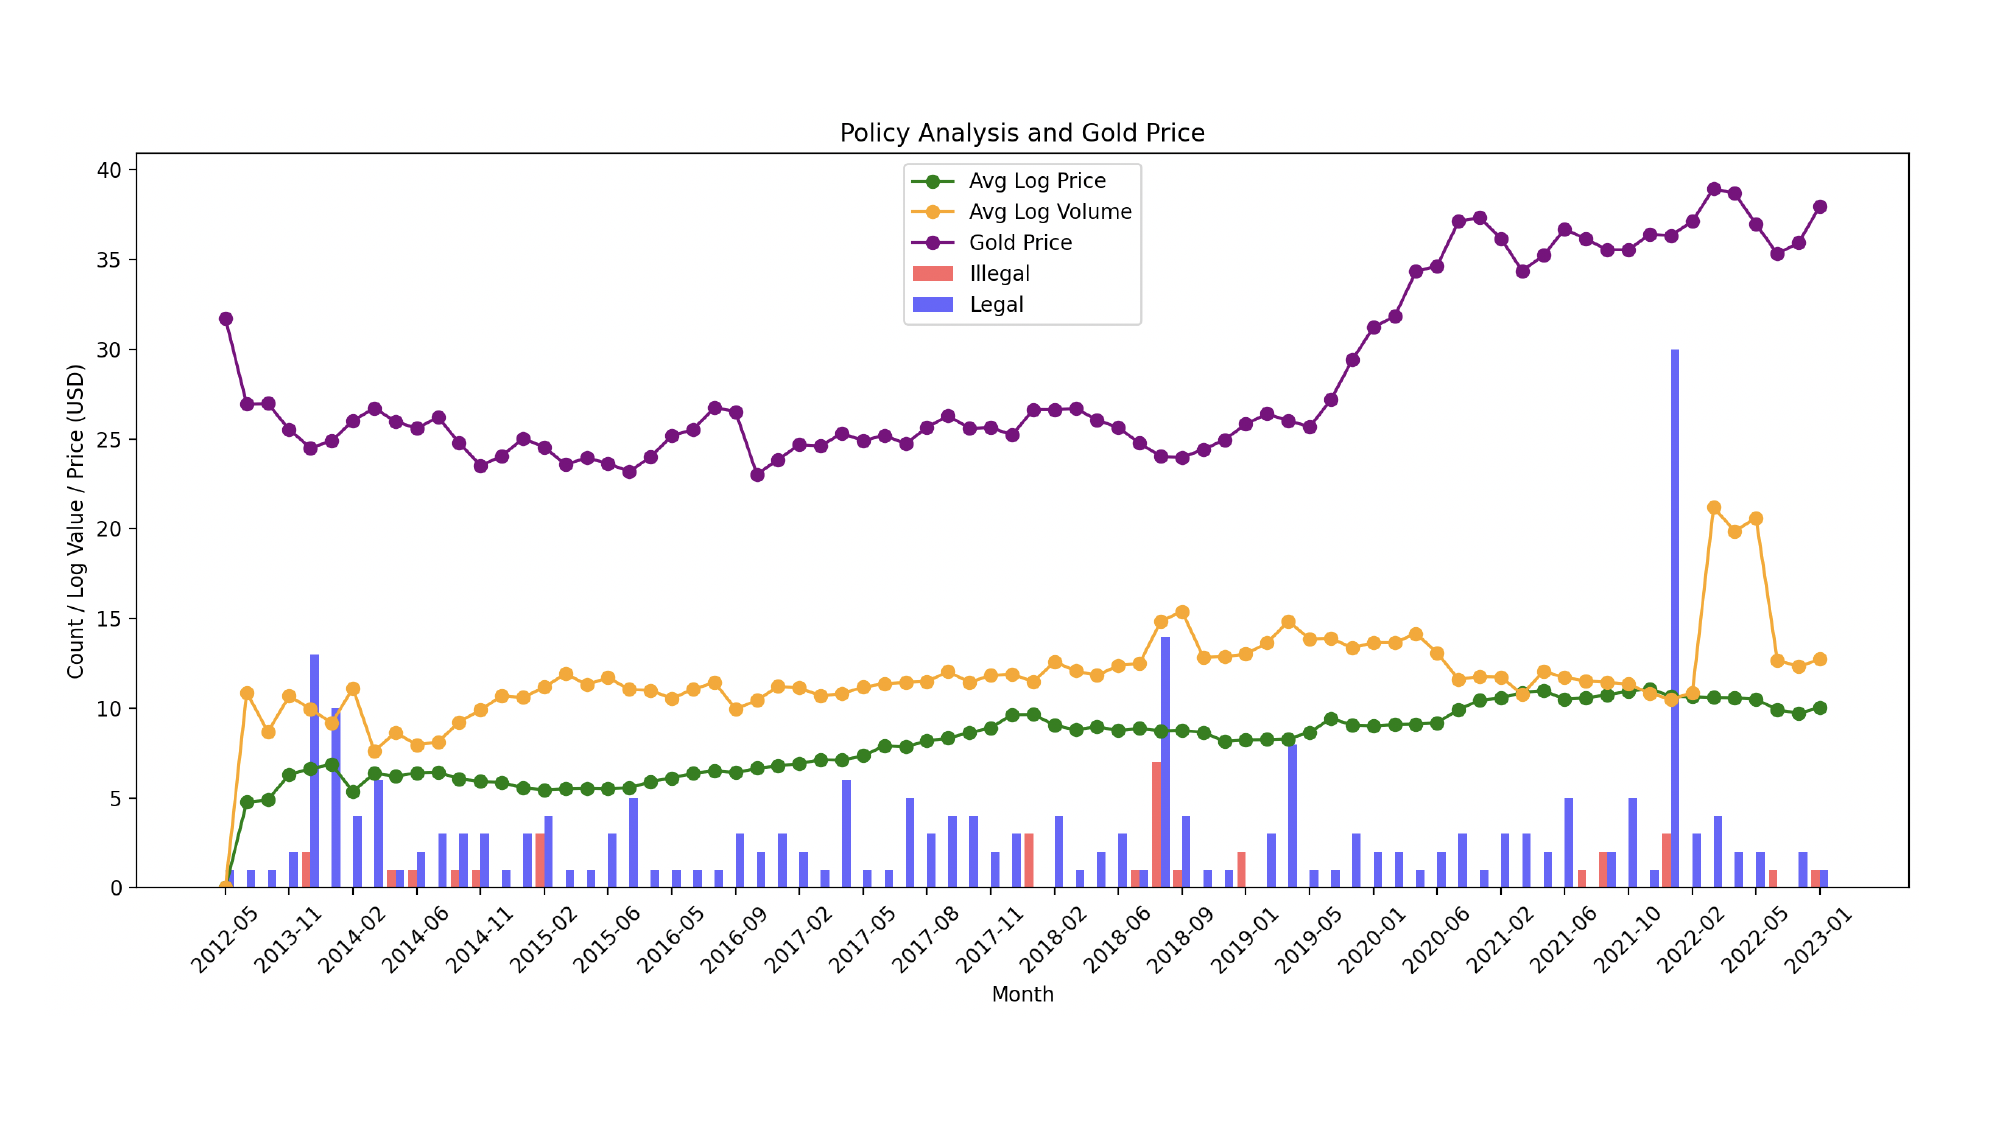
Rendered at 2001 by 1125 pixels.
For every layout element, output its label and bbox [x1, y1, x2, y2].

picture [44, 108, 1919, 1017]
